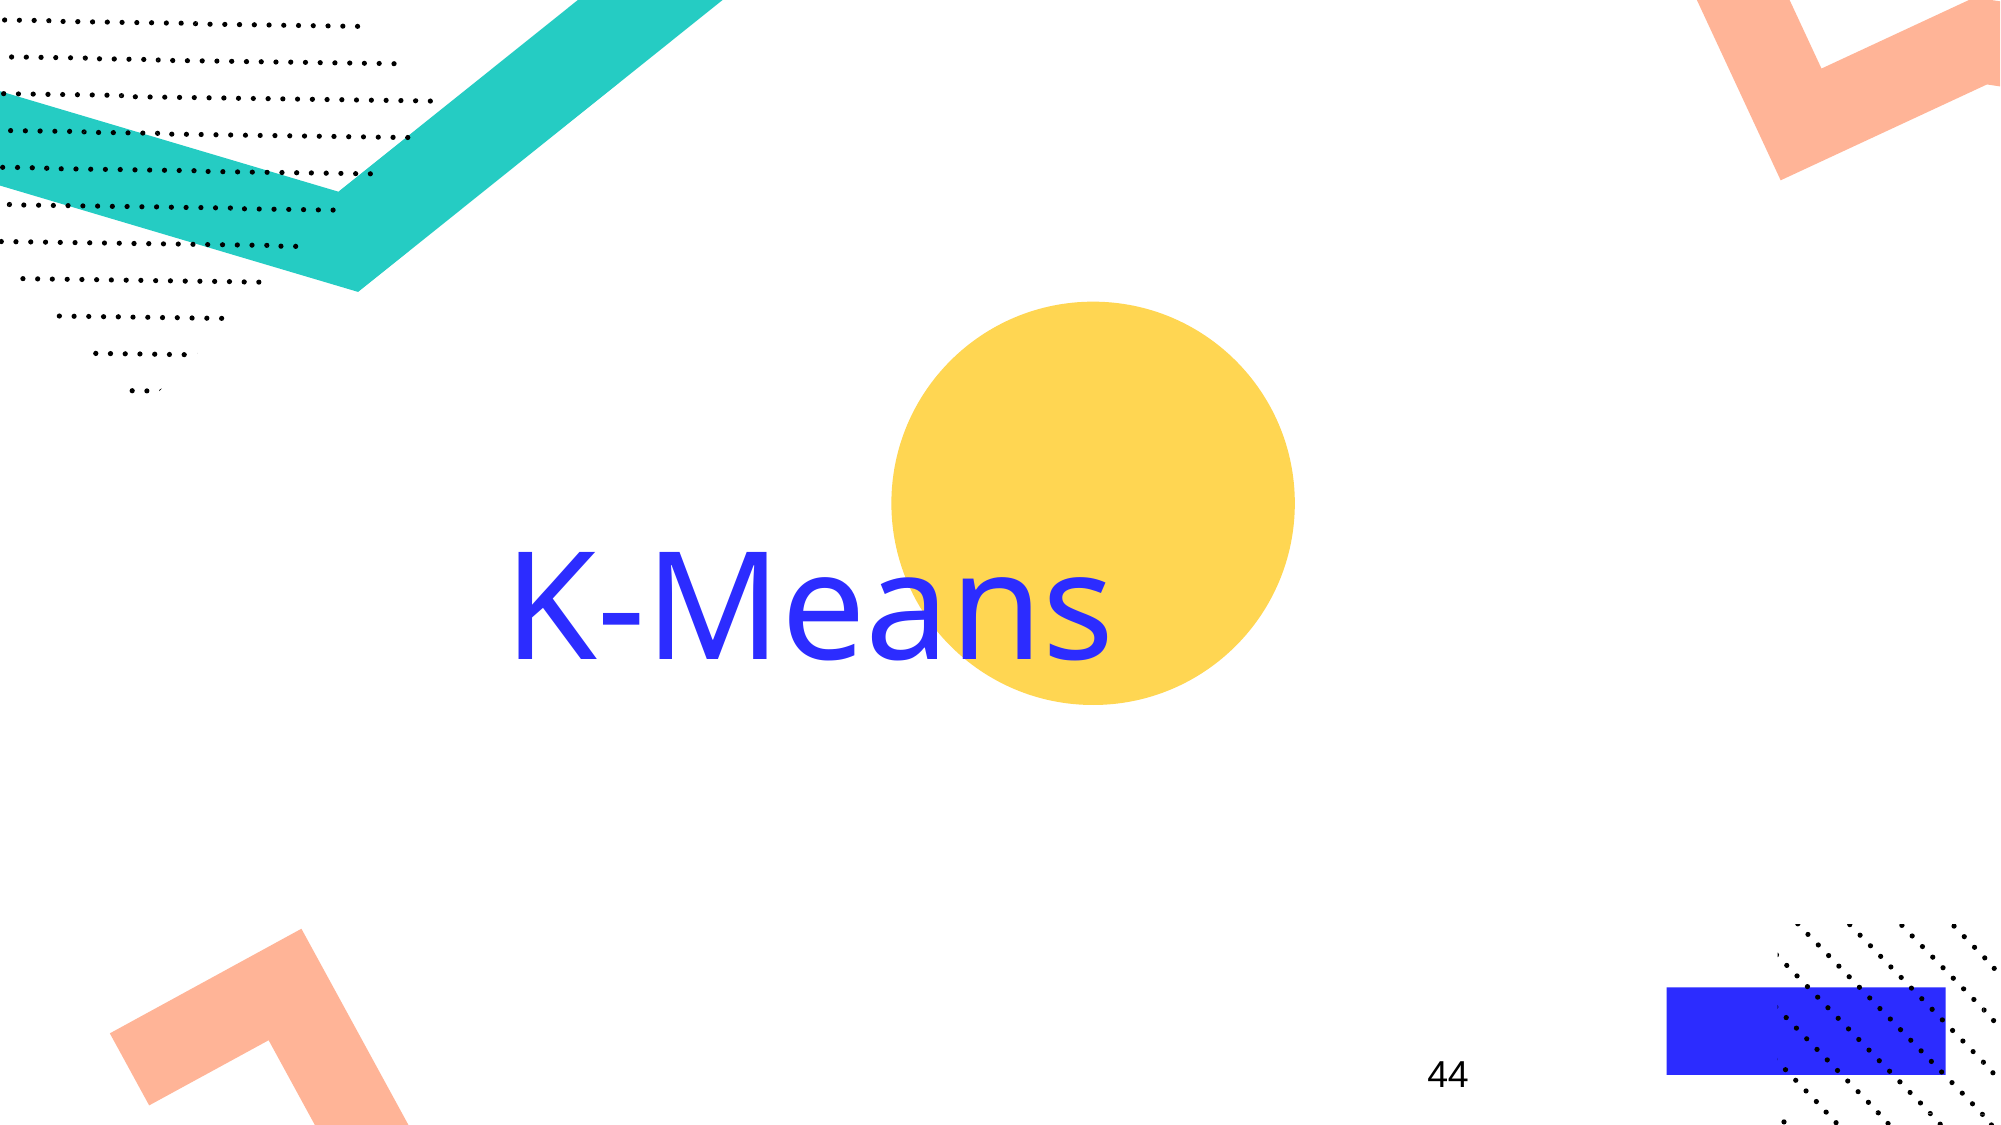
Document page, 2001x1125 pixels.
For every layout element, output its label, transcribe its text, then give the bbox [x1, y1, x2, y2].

text_box [109, 928, 409, 1125]
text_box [0, 0, 357, 320]
slide_number 44 [1412, 1042, 1863, 1103]
text_box [891, 301, 1295, 489]
title K-Means [384, 489, 1726, 718]
text_box [361, 0, 723, 290]
